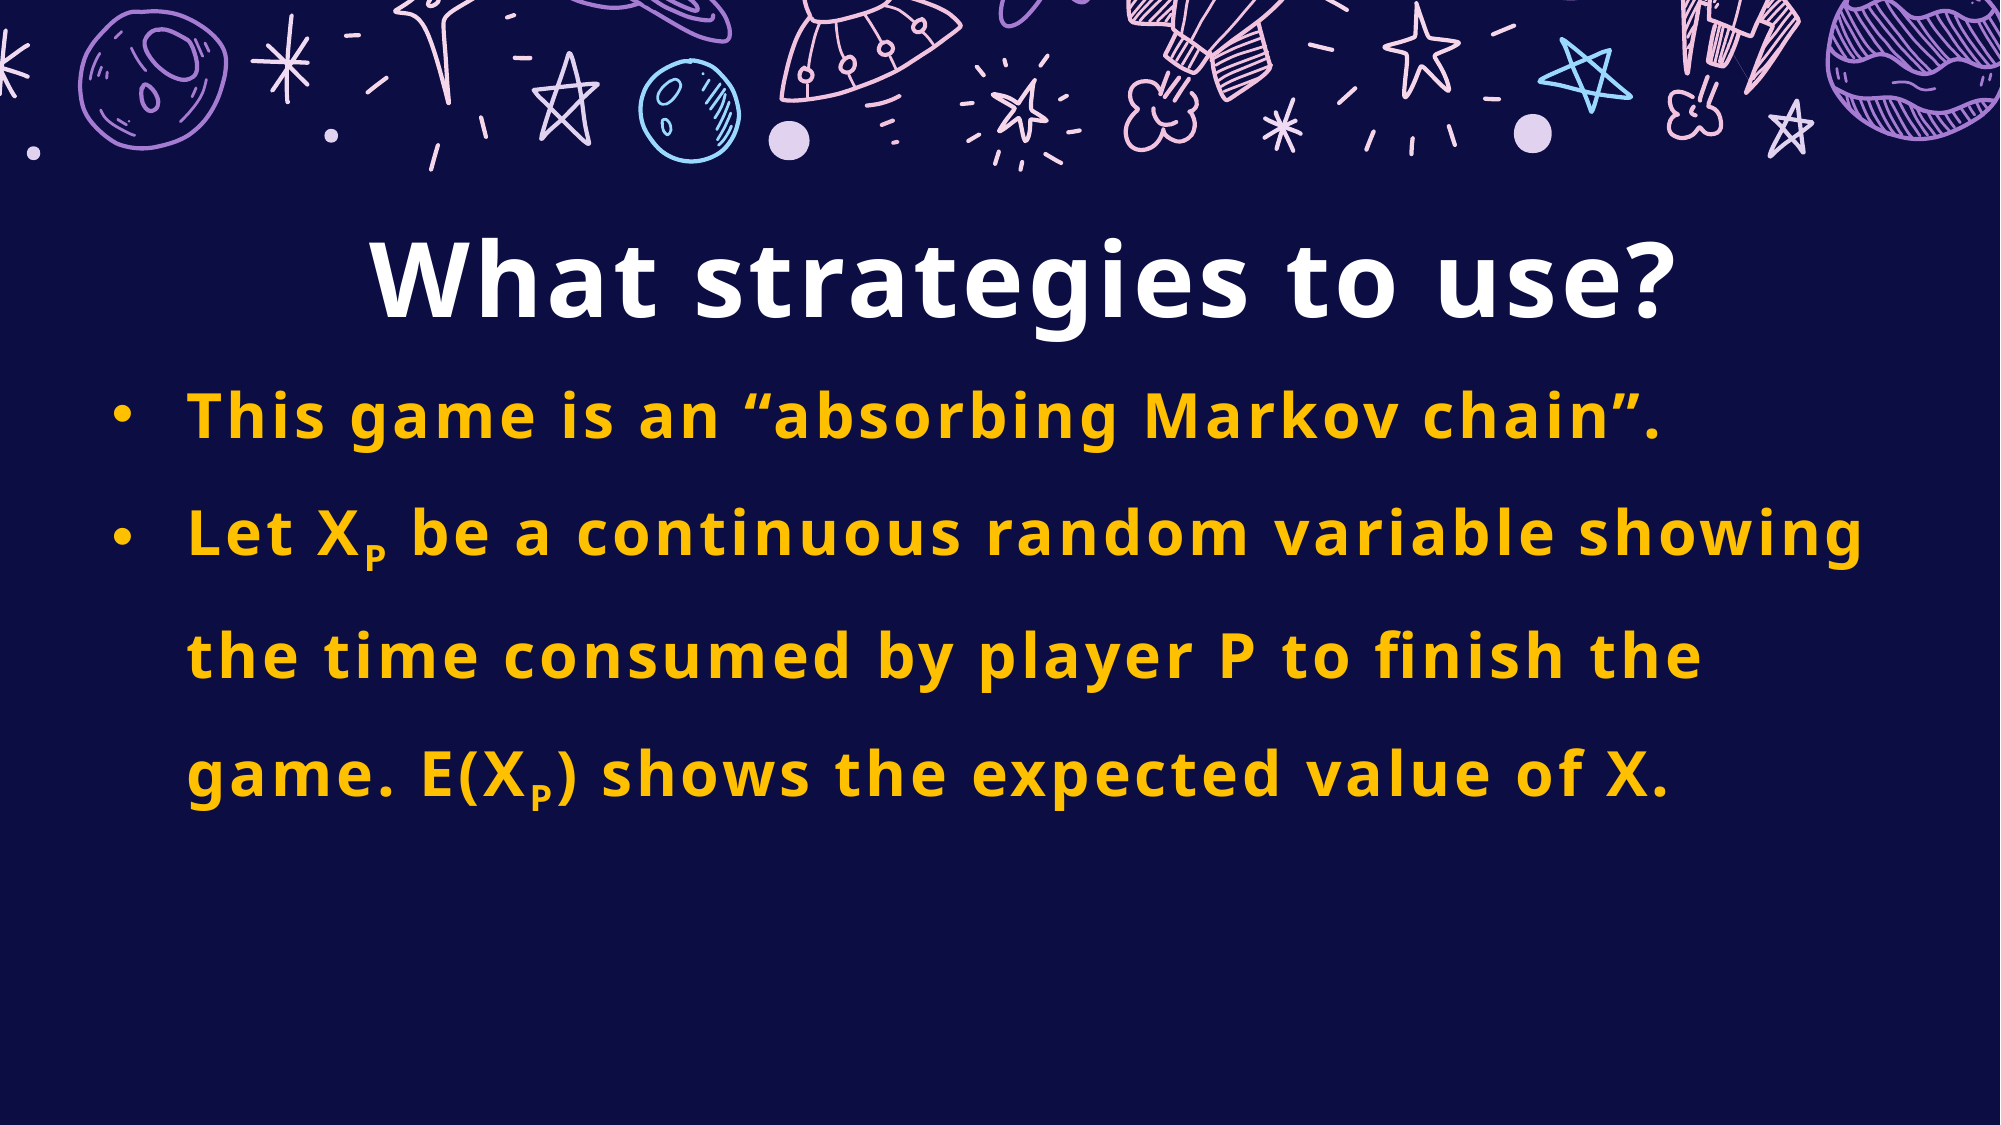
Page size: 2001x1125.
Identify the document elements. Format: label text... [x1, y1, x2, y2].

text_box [0, 0, 2000, 172]
text_box What strategies to use? This game is an “absorbing Markov chain”. Let XP be a continuous random variable showing the time consumed by player P to finish the game. E(XP) shows the expected value of X. [96, 175, 1952, 827]
